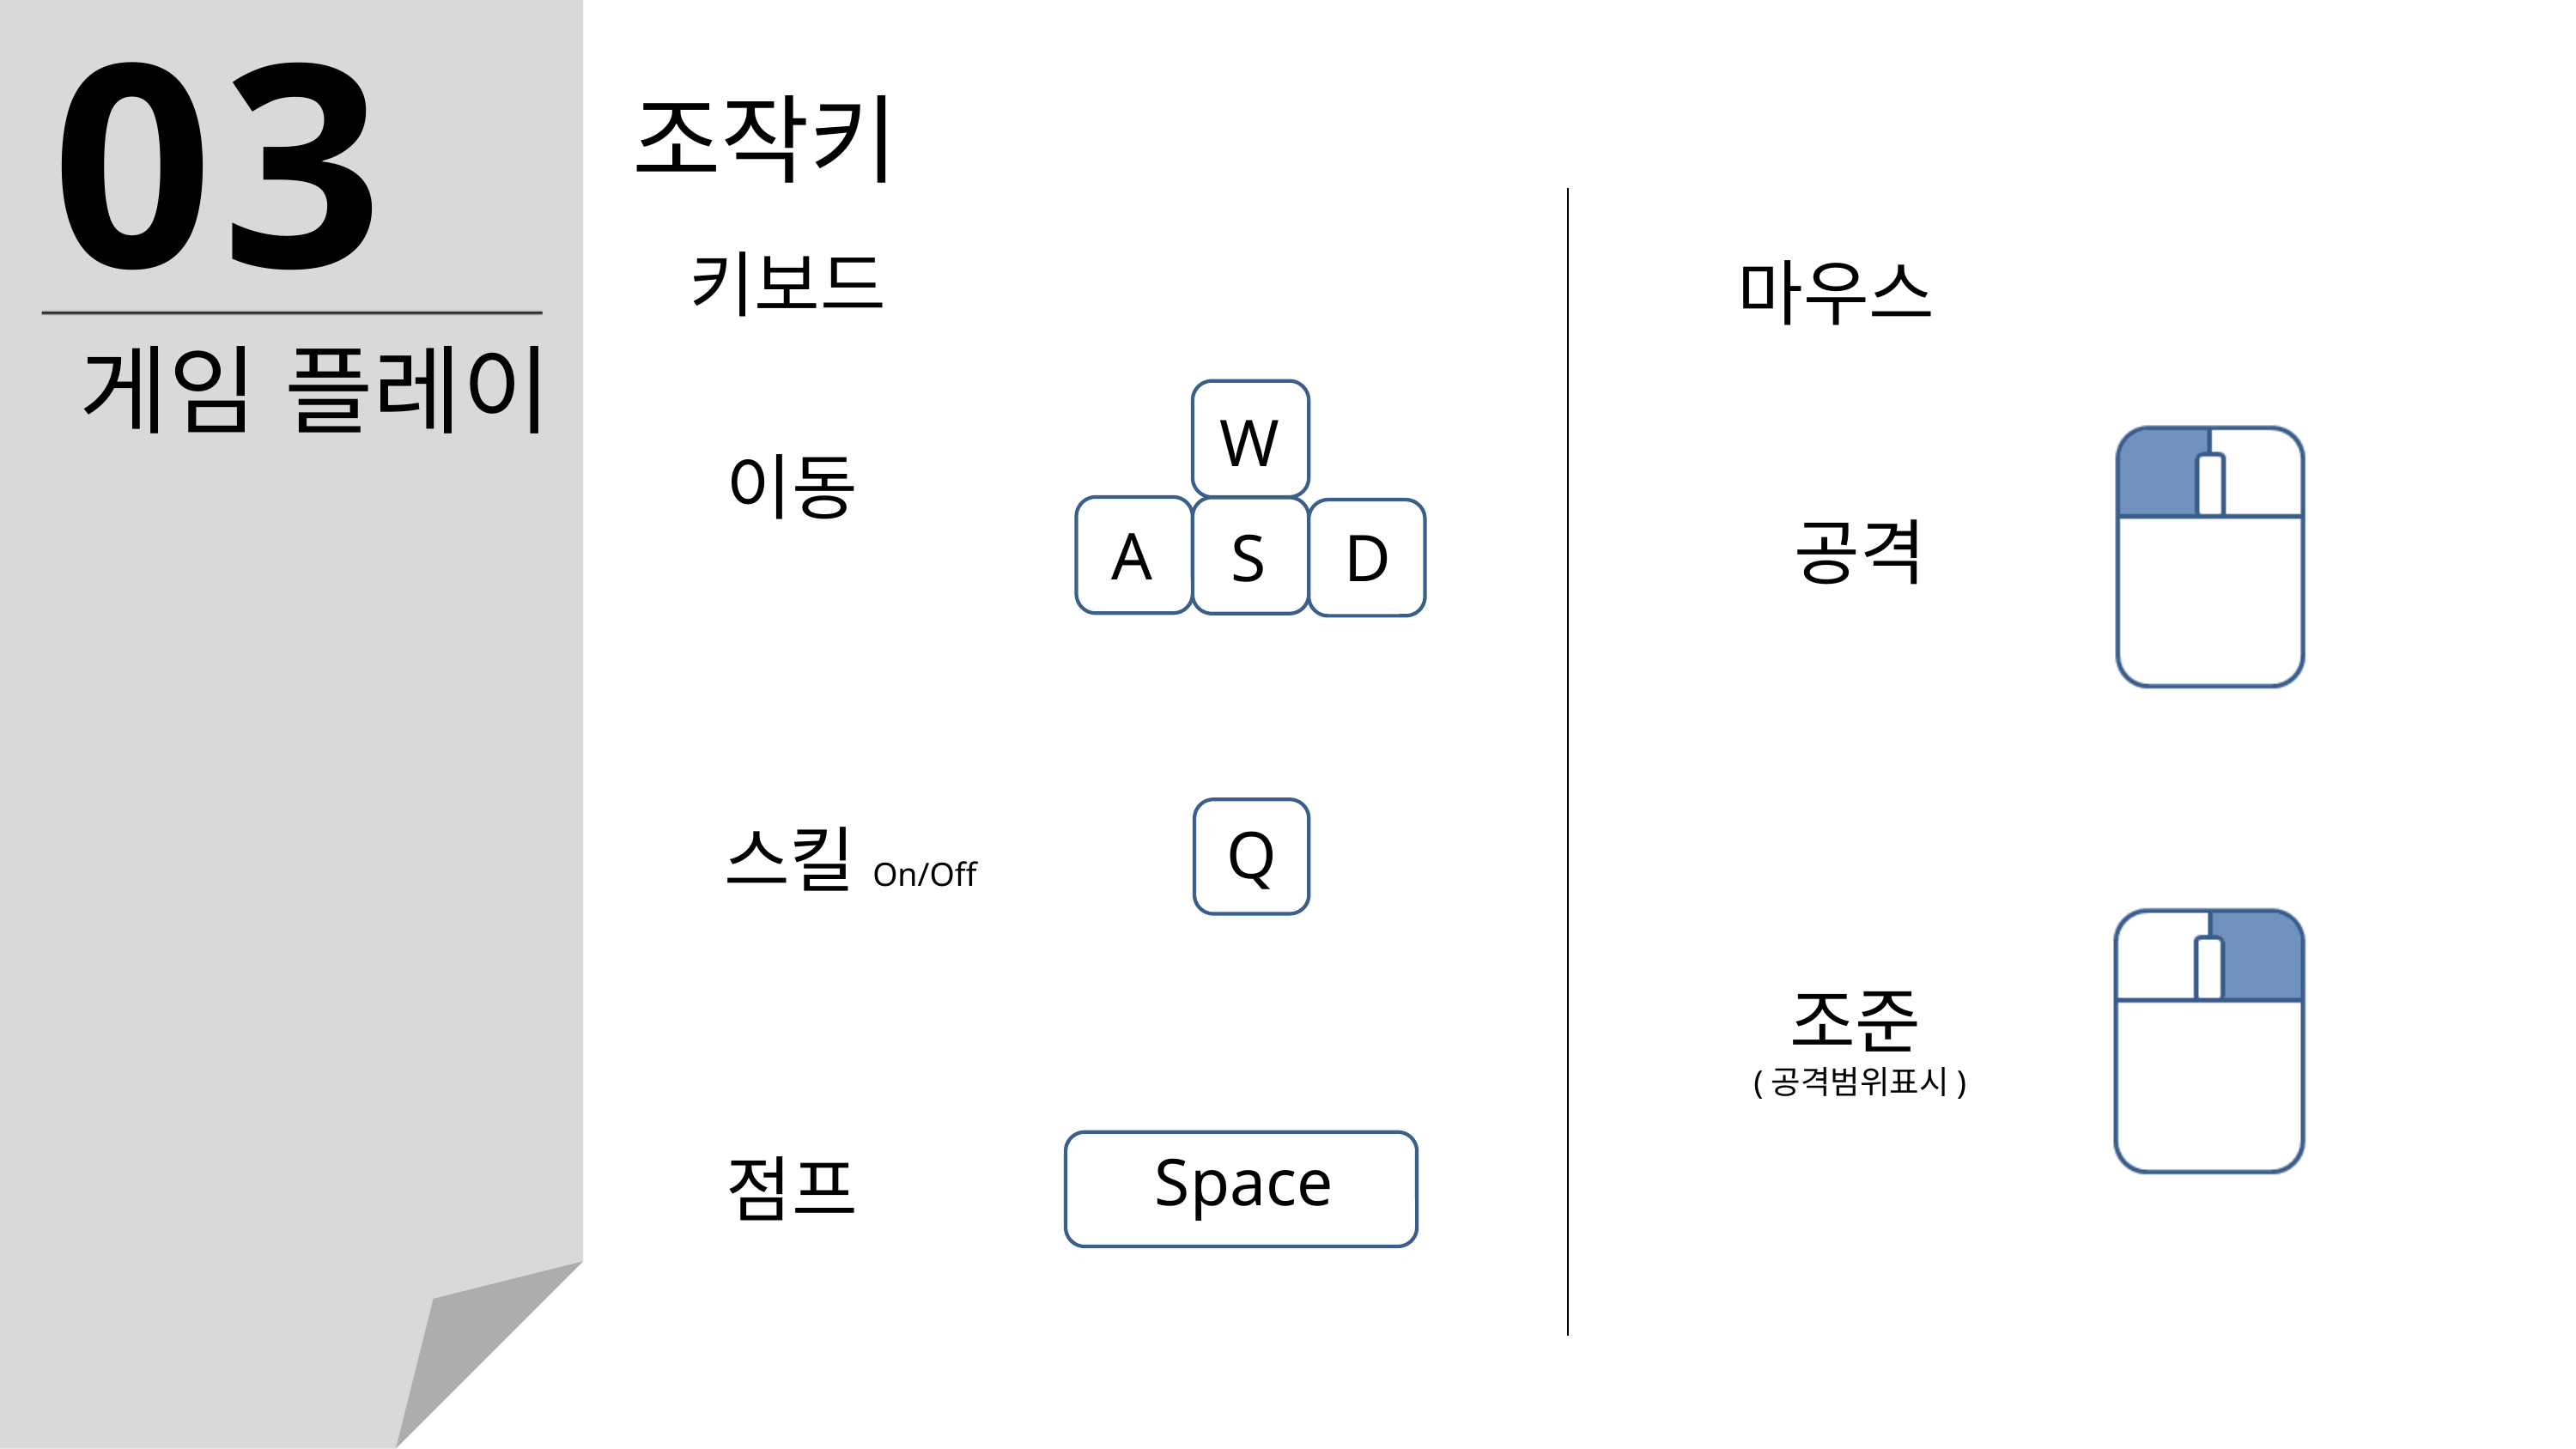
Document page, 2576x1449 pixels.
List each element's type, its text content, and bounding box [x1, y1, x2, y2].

text_box 게임 플레이 [0, 323, 564, 439]
text_box [1192, 797, 1308, 916]
text_box 마우스 [1725, 241, 2158, 357]
picture [2029, 874, 2319, 1206]
text_box [1063, 1130, 1412, 1249]
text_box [1076, 380, 1425, 616]
text_box Space [1142, 1135, 1503, 1251]
text_box 조작키 [619, 72, 1374, 188]
text_box [0, 0, 586, 1449]
text_box D [1331, 510, 1437, 626]
text_box 조준 (공격범위표시) [1626, 969, 2025, 1085]
text_box 03 [39, 323, 473, 360]
text_box 스킬On/Off [711, 808, 1093, 924]
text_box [40, 307, 543, 318]
text_box Q [1213, 808, 1319, 924]
text_box 키보드 [676, 233, 1109, 349]
text_box 03 [39, 0, 473, 308]
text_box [1668, 391, 2341, 734]
text_box 점프 [713, 1137, 1096, 1253]
text_box 이동 [713, 435, 908, 551]
